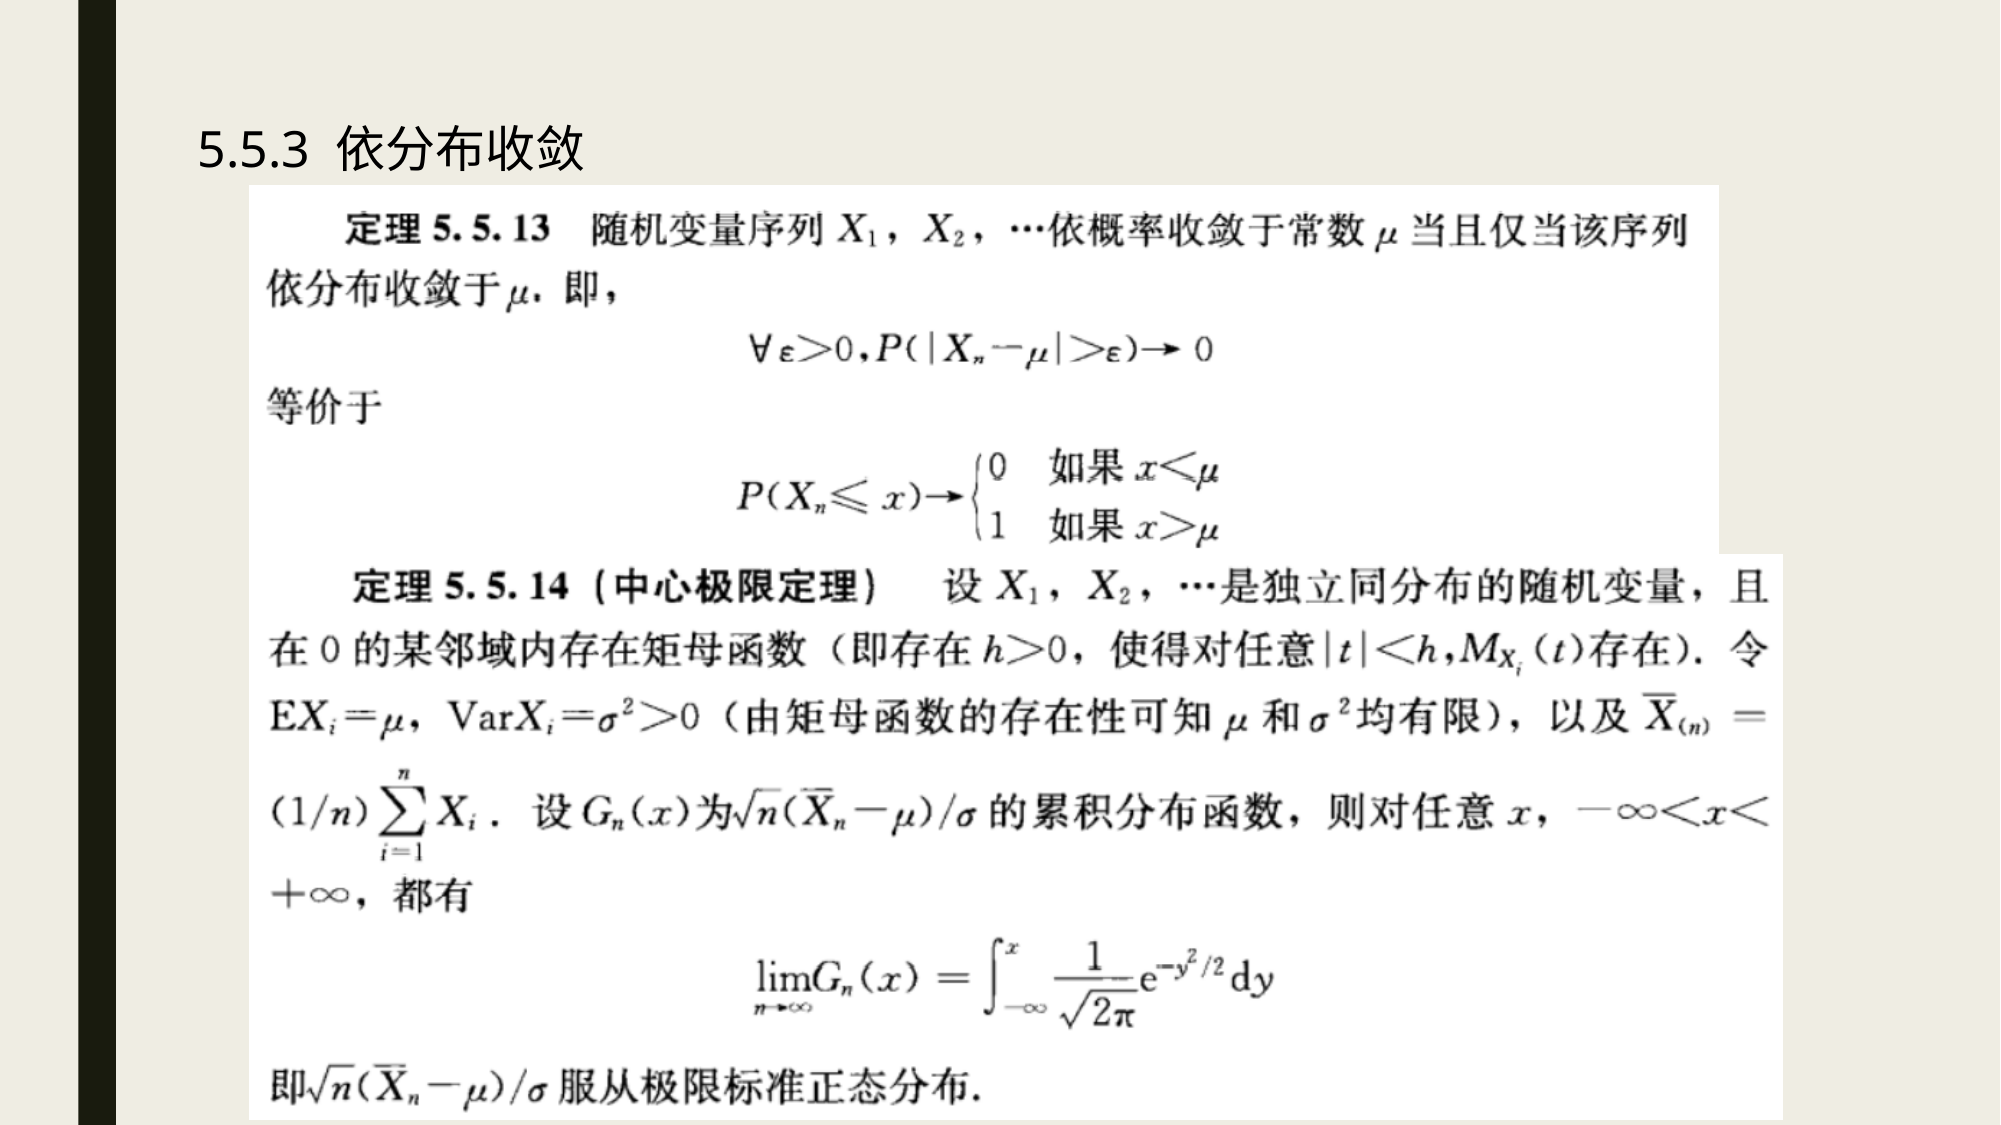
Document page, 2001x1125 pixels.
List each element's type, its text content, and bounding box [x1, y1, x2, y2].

picture [249, 185, 1783, 1120]
text_box 5.5.3 依分布收敛 [183, 109, 1213, 185]
